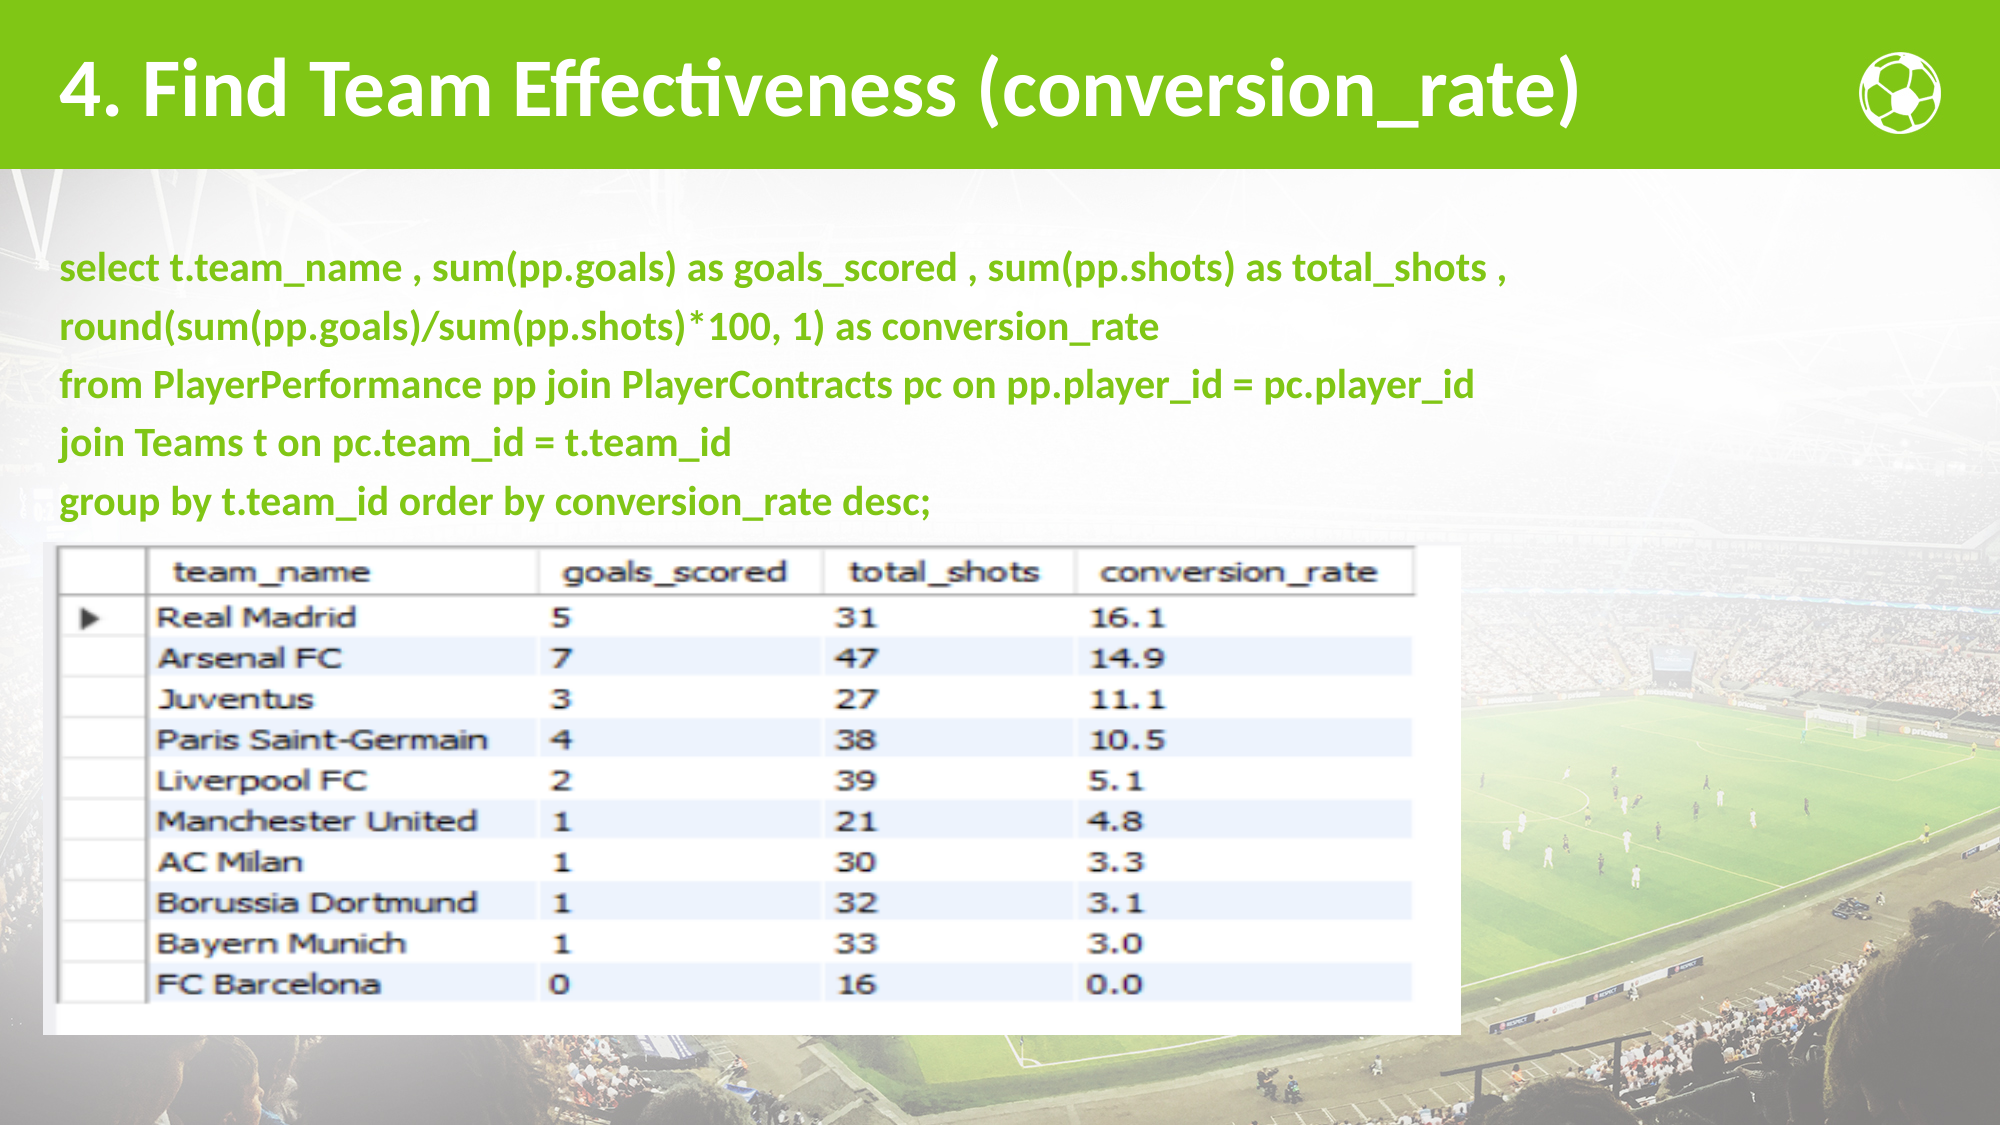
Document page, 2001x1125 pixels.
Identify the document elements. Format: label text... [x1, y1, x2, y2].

title 4. Find Team Effectiveness (conversion_rate) [43, 17, 1733, 149]
picture [0, 0, 2000, 1125]
list select t.team_name , sum(pp.goals) as goals_scored , sum(pp.shots) as total_shots , round(sum(pp.goals)/sum(pp.shots)*100, 1) as conversion_rate from PlayerPerformance pp join PlayerContracts pc on pp.player_id = pc.player_id join Teams t on pc.team_id = t.team_id group by t.team_id order by conversion_rate desc; [43, 231, 1934, 543]
